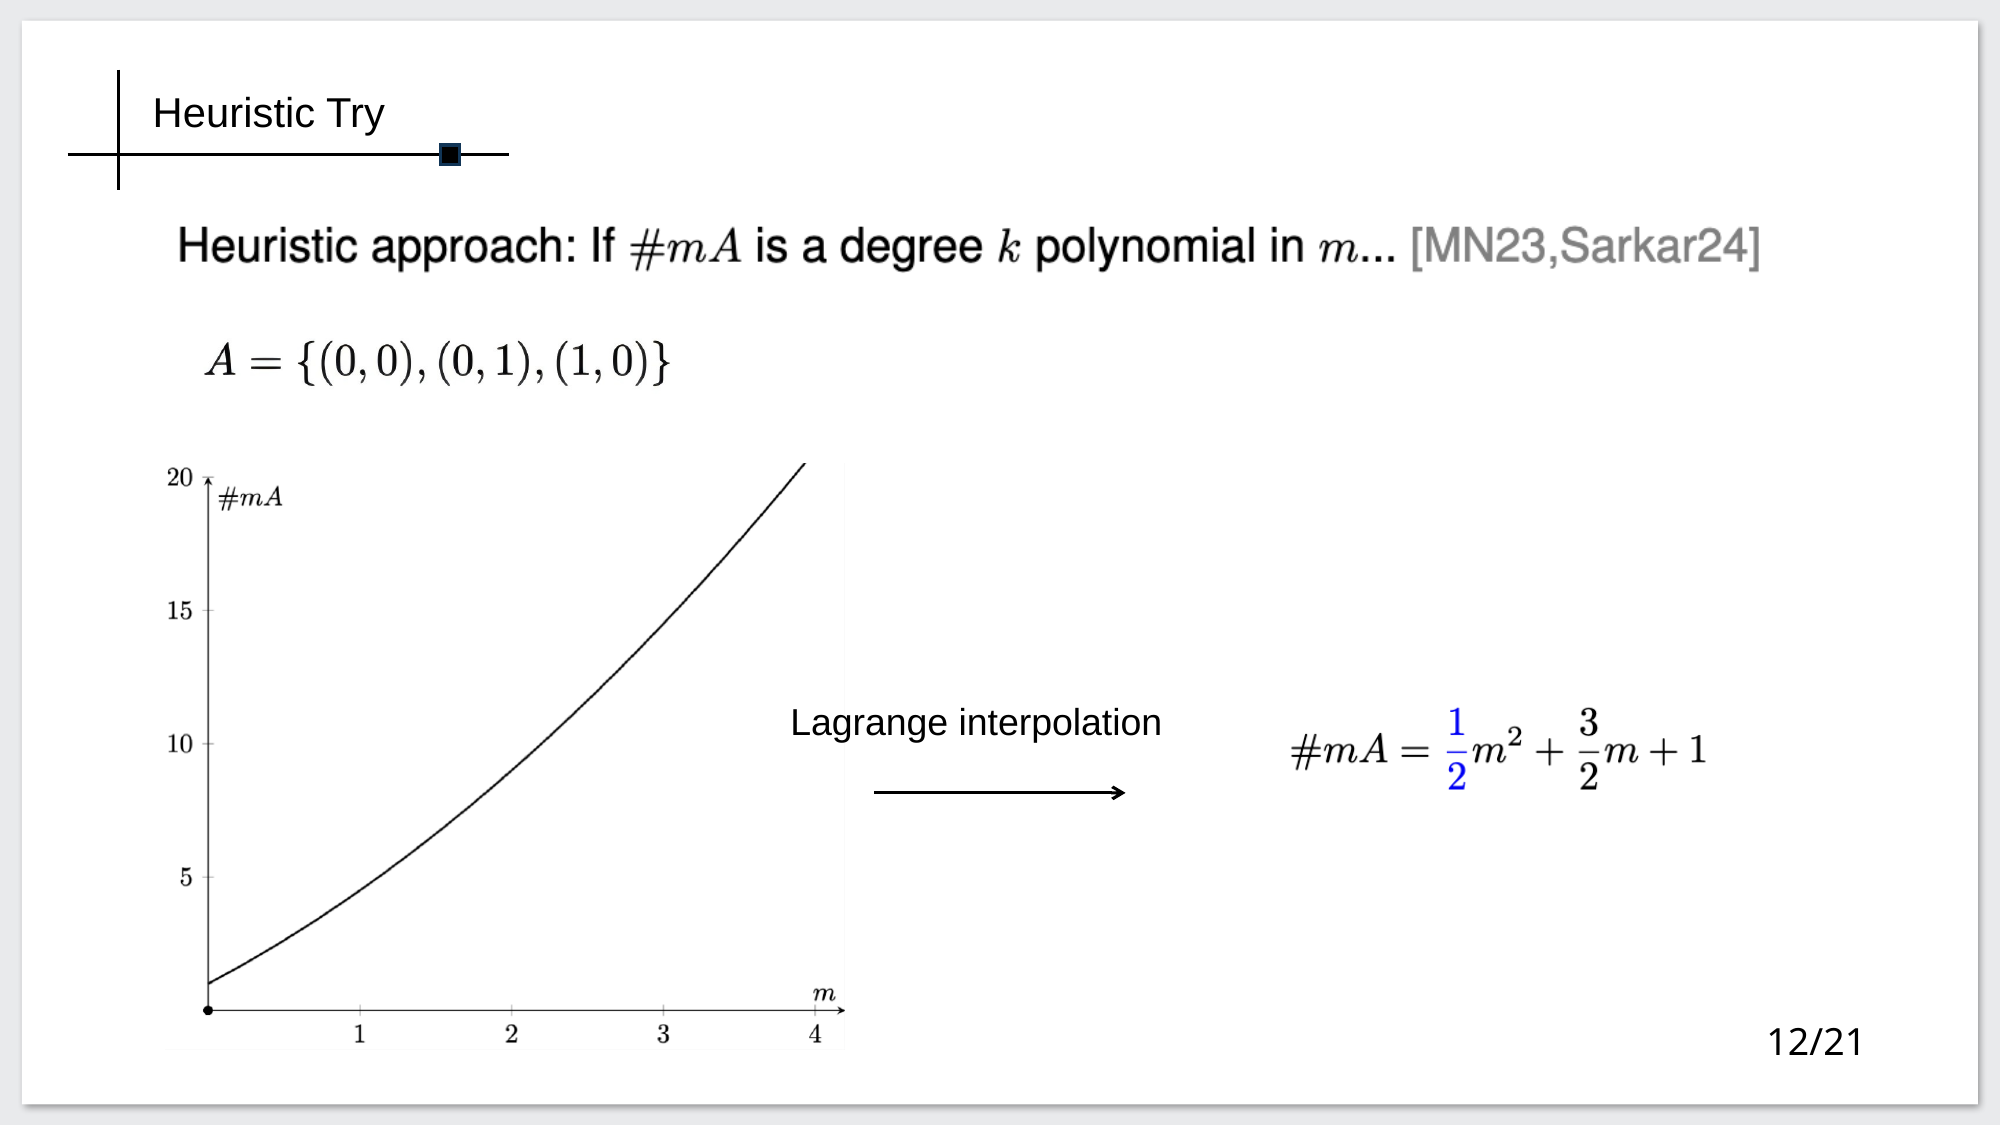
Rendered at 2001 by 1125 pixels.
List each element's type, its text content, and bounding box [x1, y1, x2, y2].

text_box Heuristic Try [137, 78, 634, 144]
text_box [439, 144, 461, 154]
picture [194, 328, 707, 401]
picture [165, 463, 845, 1050]
picture [1255, 690, 1810, 866]
picture [165, 213, 1785, 294]
text_box 12/21 [1751, 1010, 1935, 1070]
text_box [439, 155, 461, 165]
text_box Lagrange interpolation [845, 690, 1255, 751]
